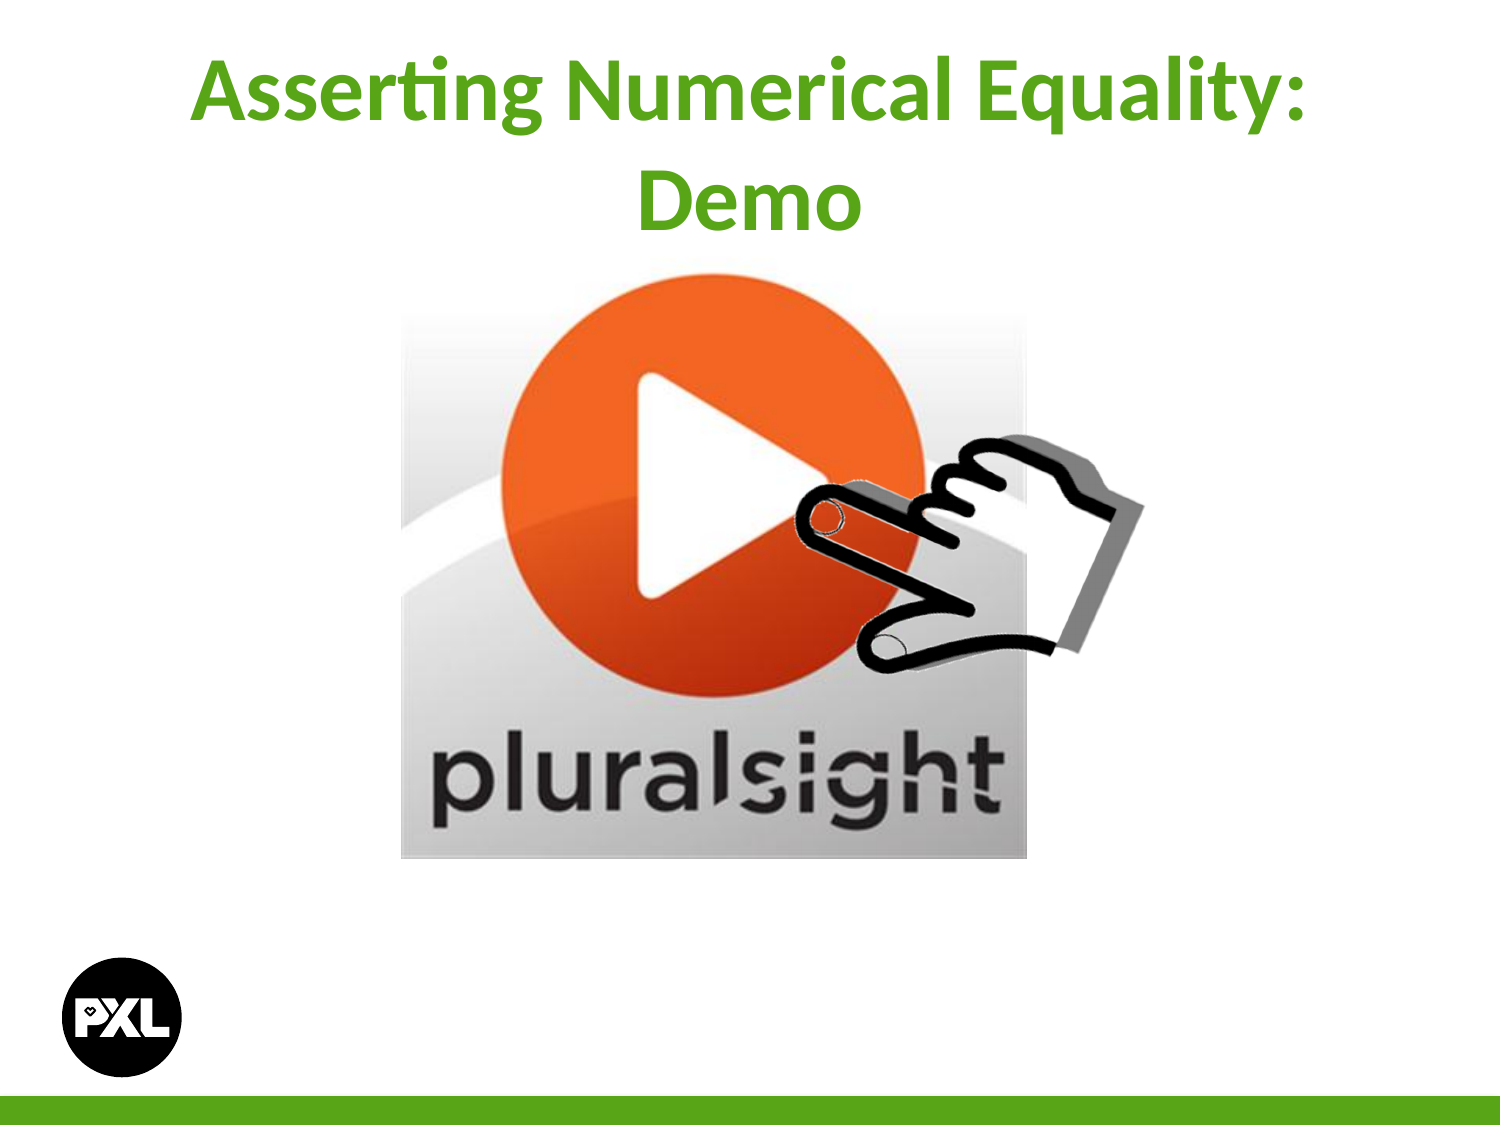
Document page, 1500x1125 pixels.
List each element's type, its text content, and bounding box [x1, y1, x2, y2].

title Asserting Numerical Equality: Demo [75, 45, 1425, 233]
picture [401, 233, 1209, 860]
